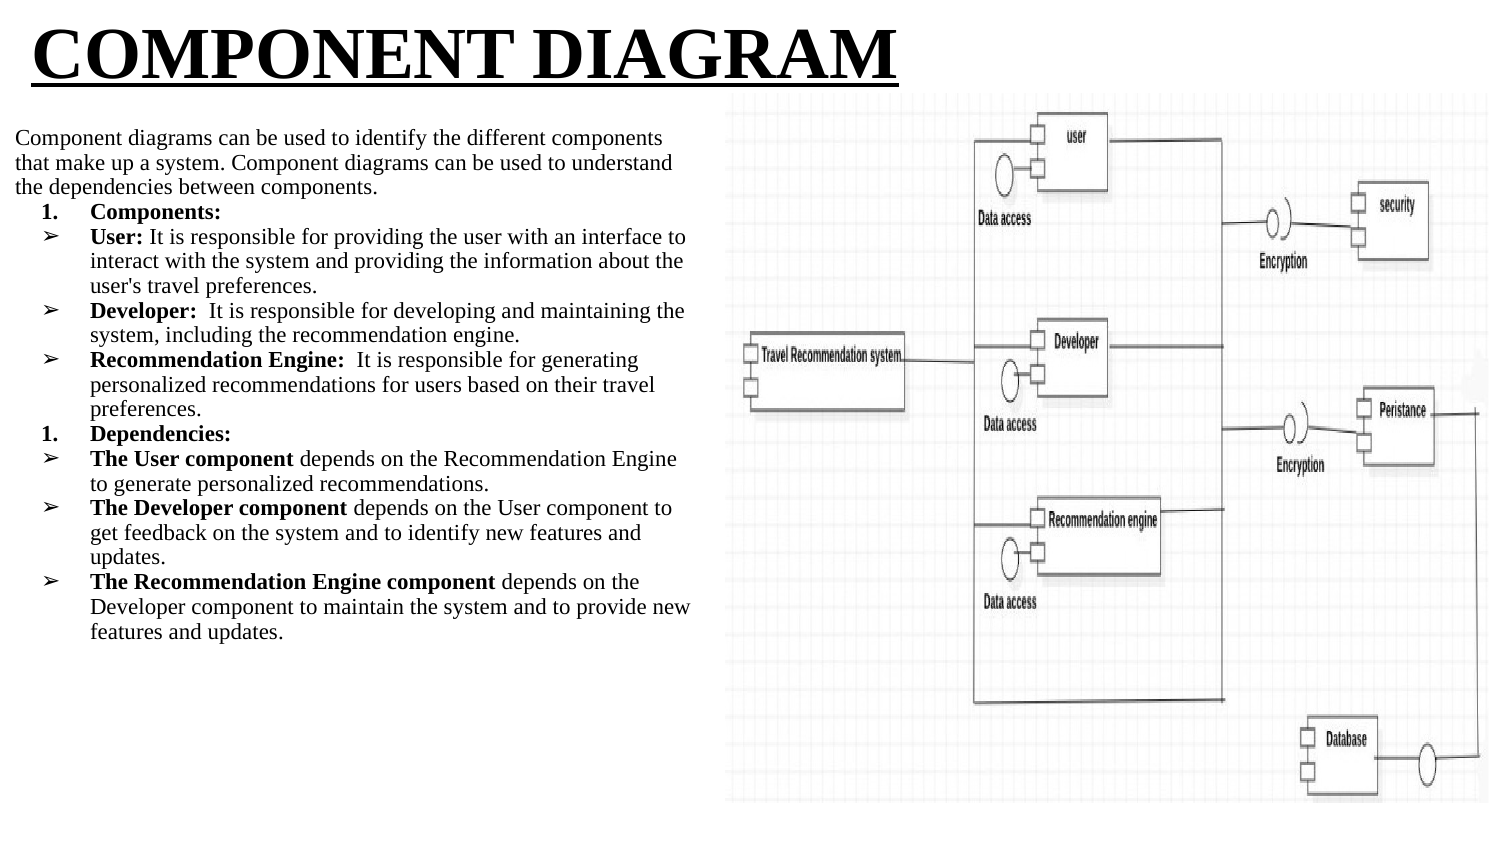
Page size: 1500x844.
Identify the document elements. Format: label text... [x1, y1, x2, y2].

title COMPONENT DIAGRAM [16, 0, 1414, 94]
picture [708, 93, 1489, 803]
list Component diagrams can be used to identify the different components that make up a system. Component diagrams can be used to understand the dependencies between components. Components: User: It is responsible for providing the user with an interface to interact with the system and providing the information about the user's travel preferences. Developer: It is responsible for developing and maintaining the system, including the recommendation engine. Recommendation Engine: It is responsible for generating personalized recommendations for users based on their travel preferences. Dependencies: The User component depends on the Recommendation Engine to generate personalized recommendations. The Developer component depends on the User component to get feedback on the system and to identify new features and updates. The Recommendation Engine component depends on the Developer component to maintain the system and to provide new features and updates. [0, 110, 708, 672]
